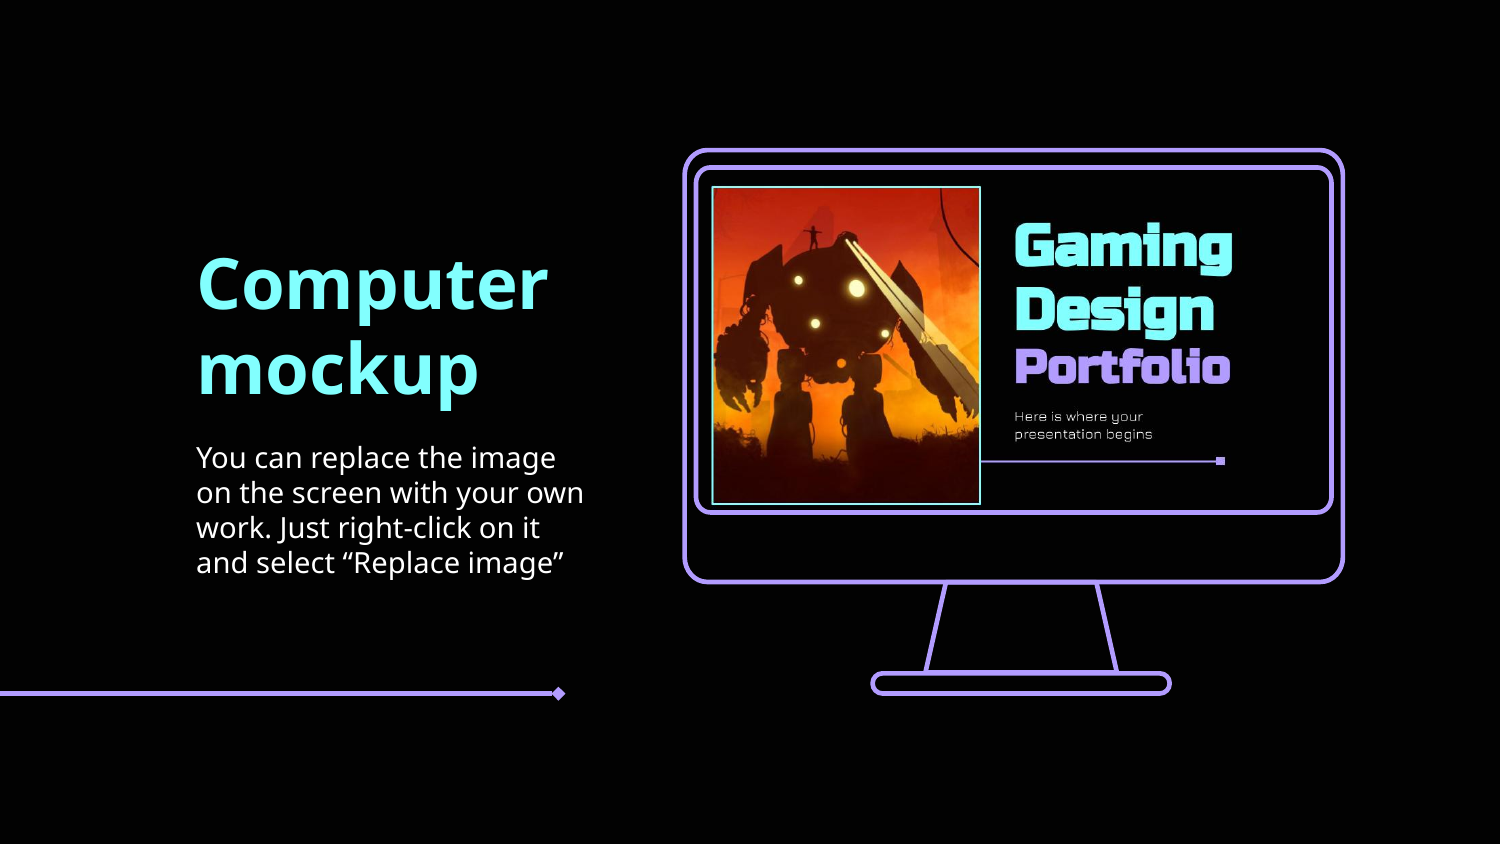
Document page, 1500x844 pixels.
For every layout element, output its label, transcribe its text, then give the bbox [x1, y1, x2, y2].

subtitle You can replace the image on the screen with your own work. Just right-click on it and select “Replace image” [181, 424, 606, 603]
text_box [684, 149, 1344, 694]
title Computer mockup [181, 241, 625, 406]
